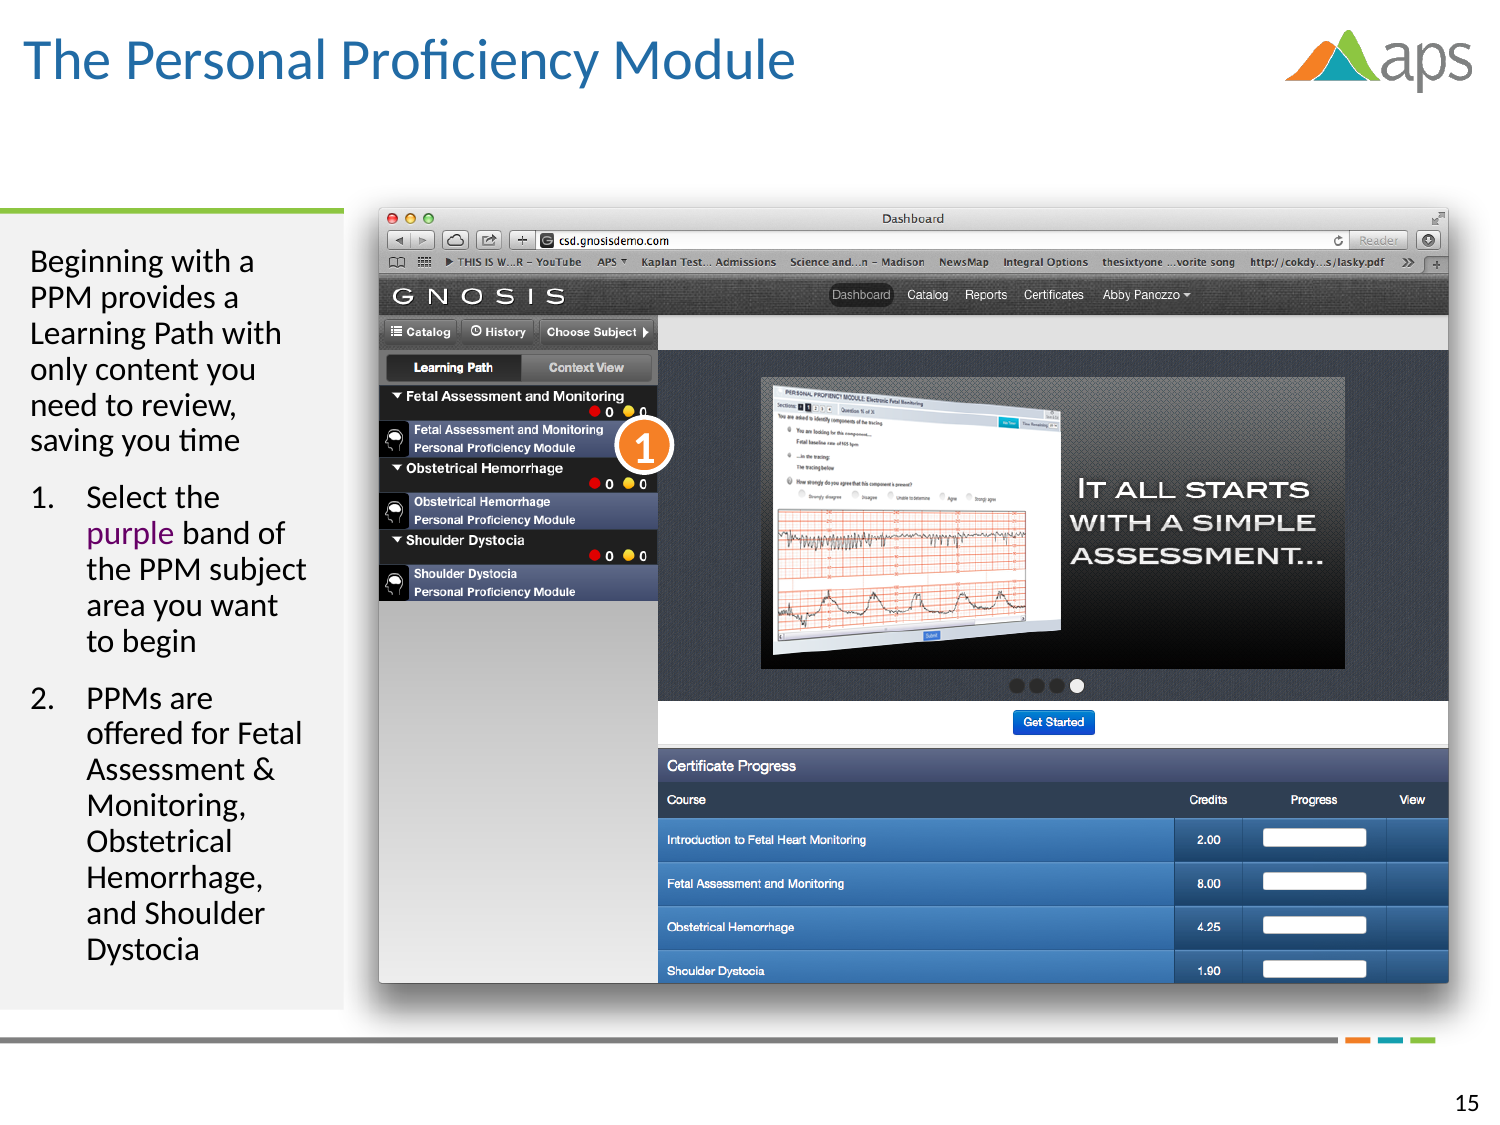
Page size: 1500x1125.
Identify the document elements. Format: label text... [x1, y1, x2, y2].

title The Personal Proficiency Module [23, 29, 1270, 94]
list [327, 176, 1500, 1055]
picture [1279, 24, 1477, 98]
text_box Beginning with a PPM provides a Learning Path with only content you need to review, saving you time Select the purple band of the PPM subject area you want to begin PPMs are offered for Fetal Assessment & Monitoring, Obstetrical Hemorrhage, and Shoulder Dystocia [0, 213, 327, 1011]
